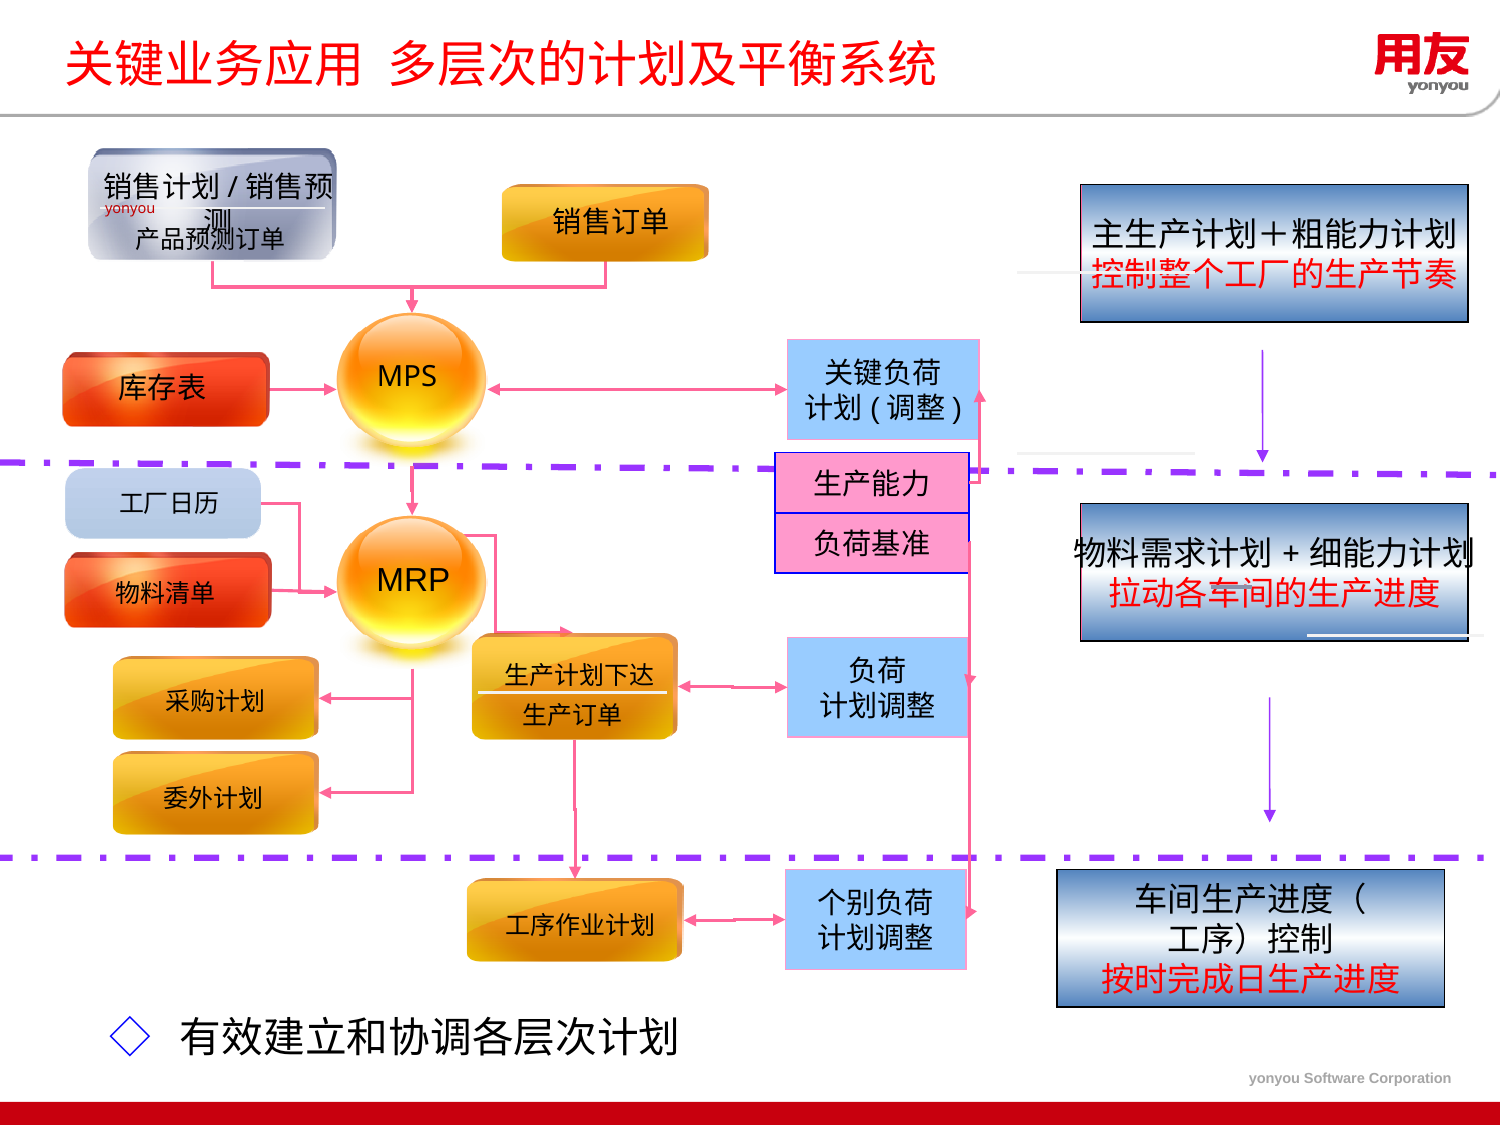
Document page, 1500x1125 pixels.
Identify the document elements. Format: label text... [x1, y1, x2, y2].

text_box 车间生产进度（ 工序）控制 按时完成日生产进度 [1057, 969, 1445, 1008]
title 关键业务应用 多层次的计划及平衡系统 [50, 25, 1263, 95]
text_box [260, 503, 337, 593]
text_box ◇ 有效建立和协调各层次计划 [100, 1011, 701, 1079]
picture [0, 32, 1500, 117]
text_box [62, 148, 1485, 962]
